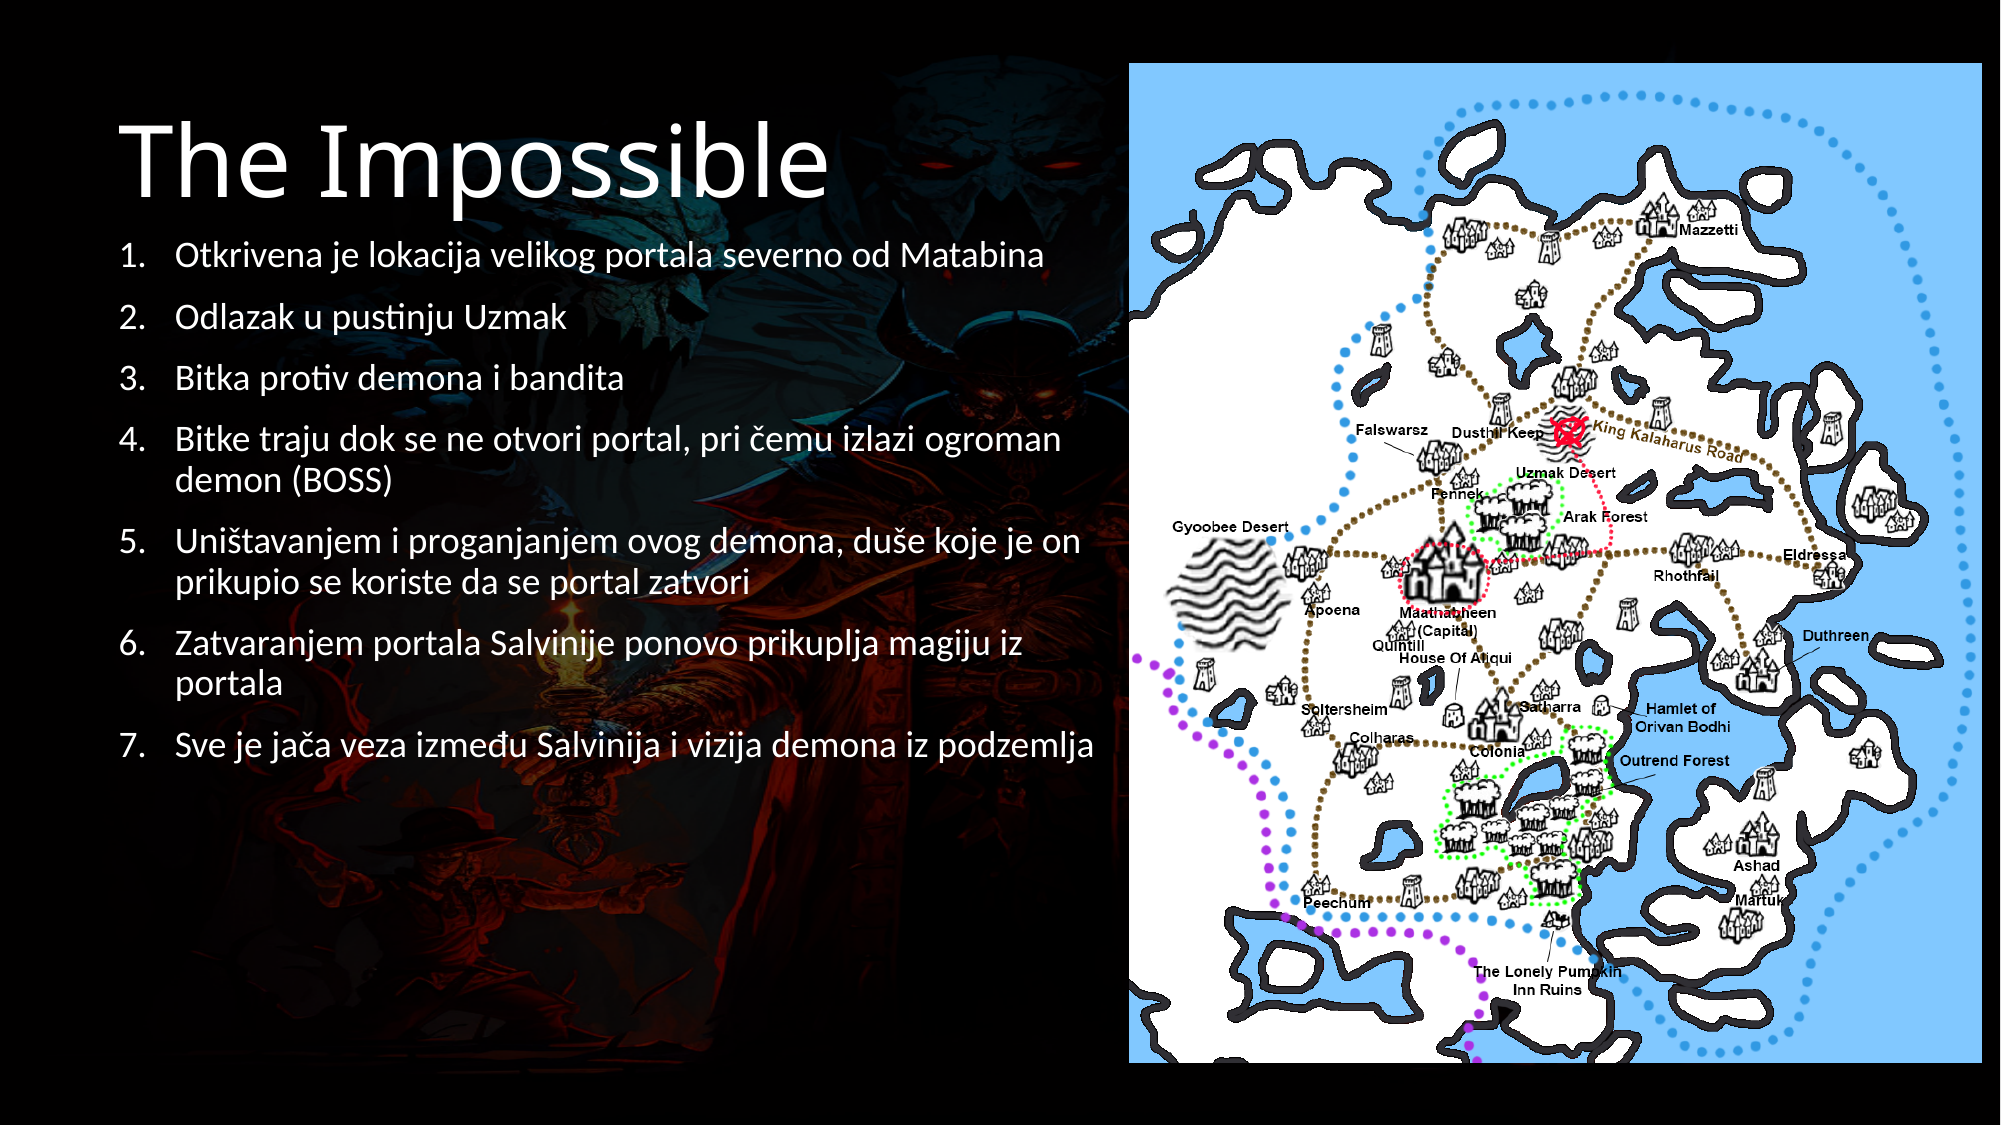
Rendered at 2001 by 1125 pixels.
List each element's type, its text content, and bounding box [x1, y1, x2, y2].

title The Impossible [103, 103, 1118, 228]
picture [0, 0, 2001, 1125]
text_box Otkrivena je lokacija velikog portala severno od Matabina Odlazak u pustinju Uzmak Bitka protiv demona i bandita Bitke traju dok se ne otvori portal, pri čemu izlazi ogroman demon (BOSS) Uništavanjem i proganjanjem ovog demona, duše koje je on prikupio se koriste da se portal zatvori Zatvaranjem portala Salvinije ponovo prikuplja magiju iz portala Sve je jača veza između Salvinija i vizija demona iz podzemlja [103, 228, 1118, 1001]
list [1129, 63, 1982, 1063]
